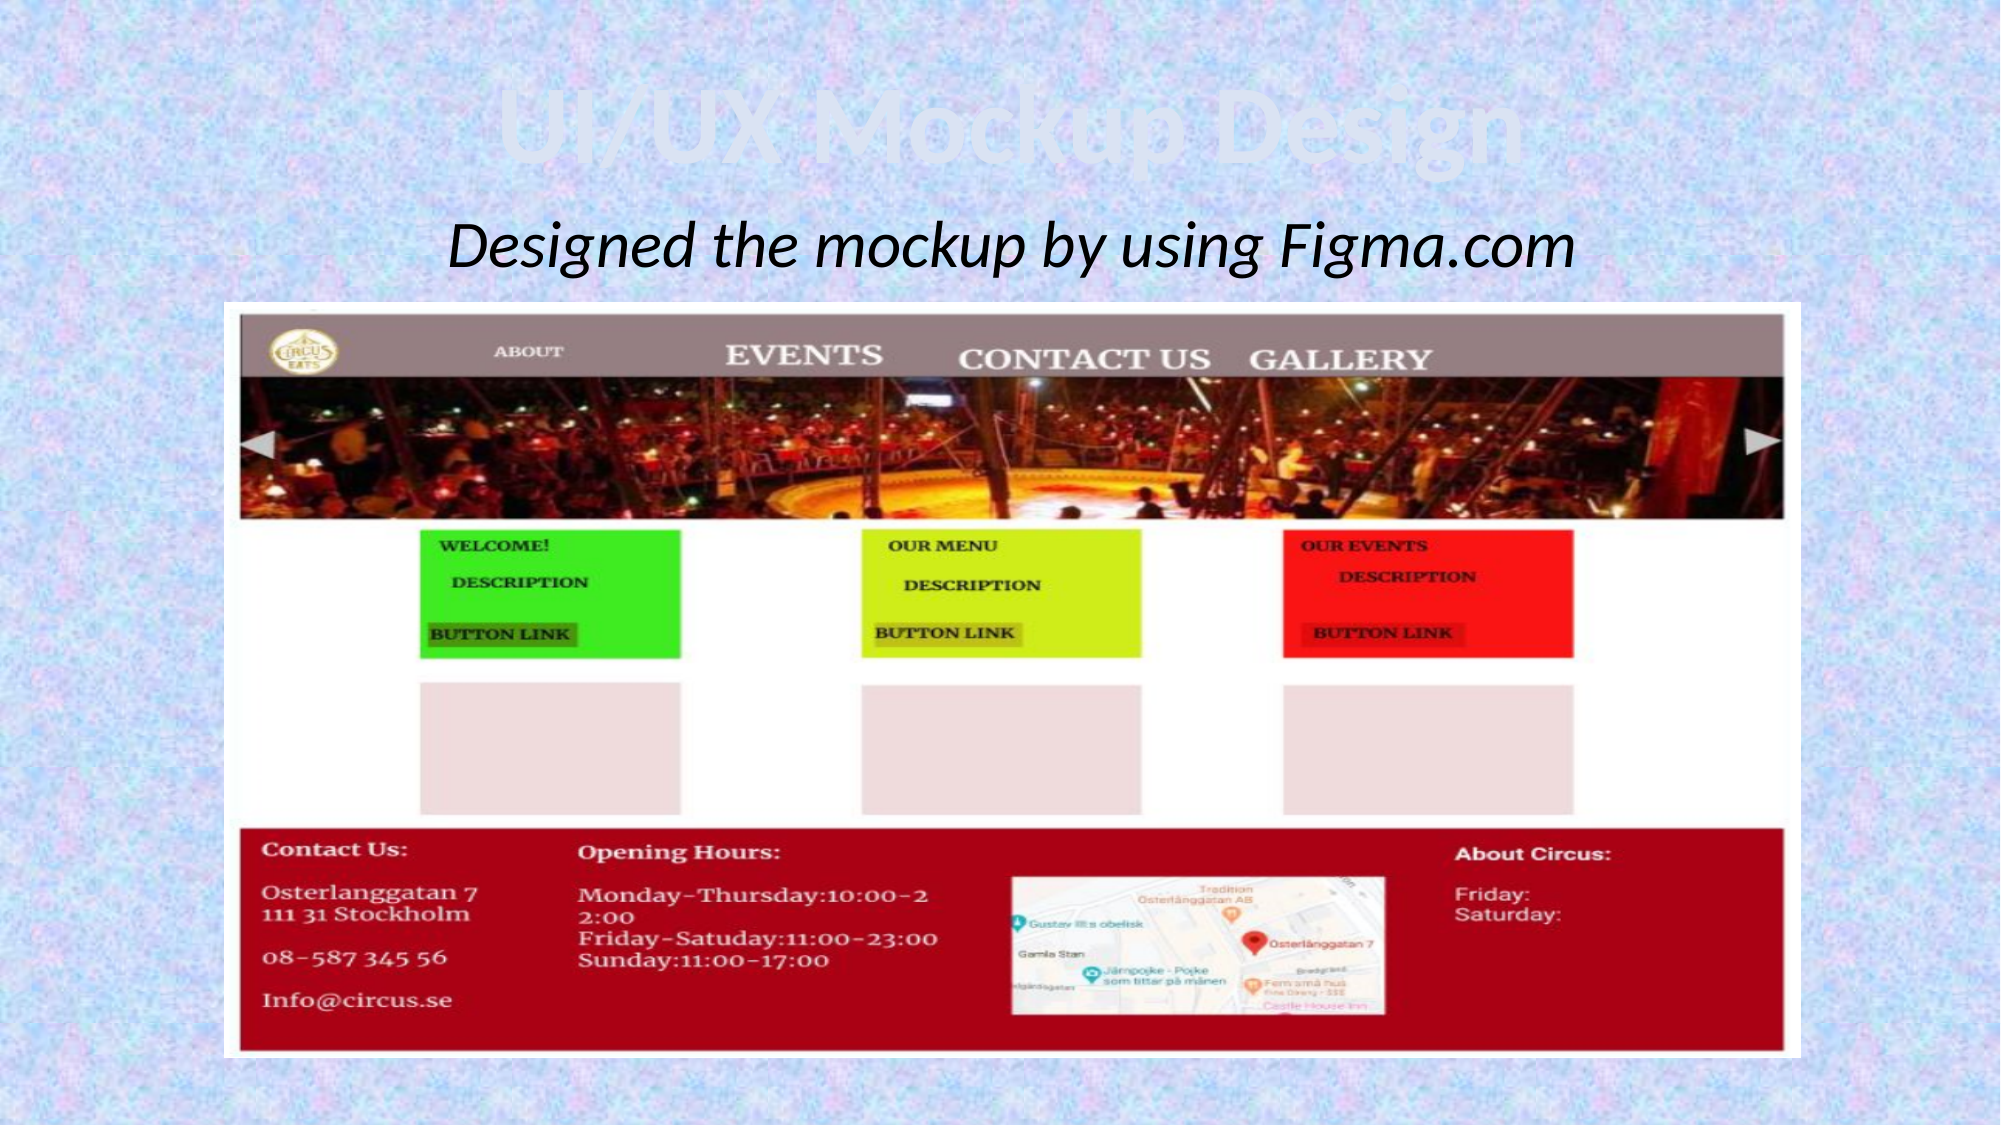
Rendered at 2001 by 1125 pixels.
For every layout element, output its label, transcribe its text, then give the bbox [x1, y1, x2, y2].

picture [0, 0, 2001, 1125]
list Designed the mockup by using Figma.com [137, 202, 1863, 1014]
text_box UI/UX Mockup Design [481, 43, 1543, 194]
